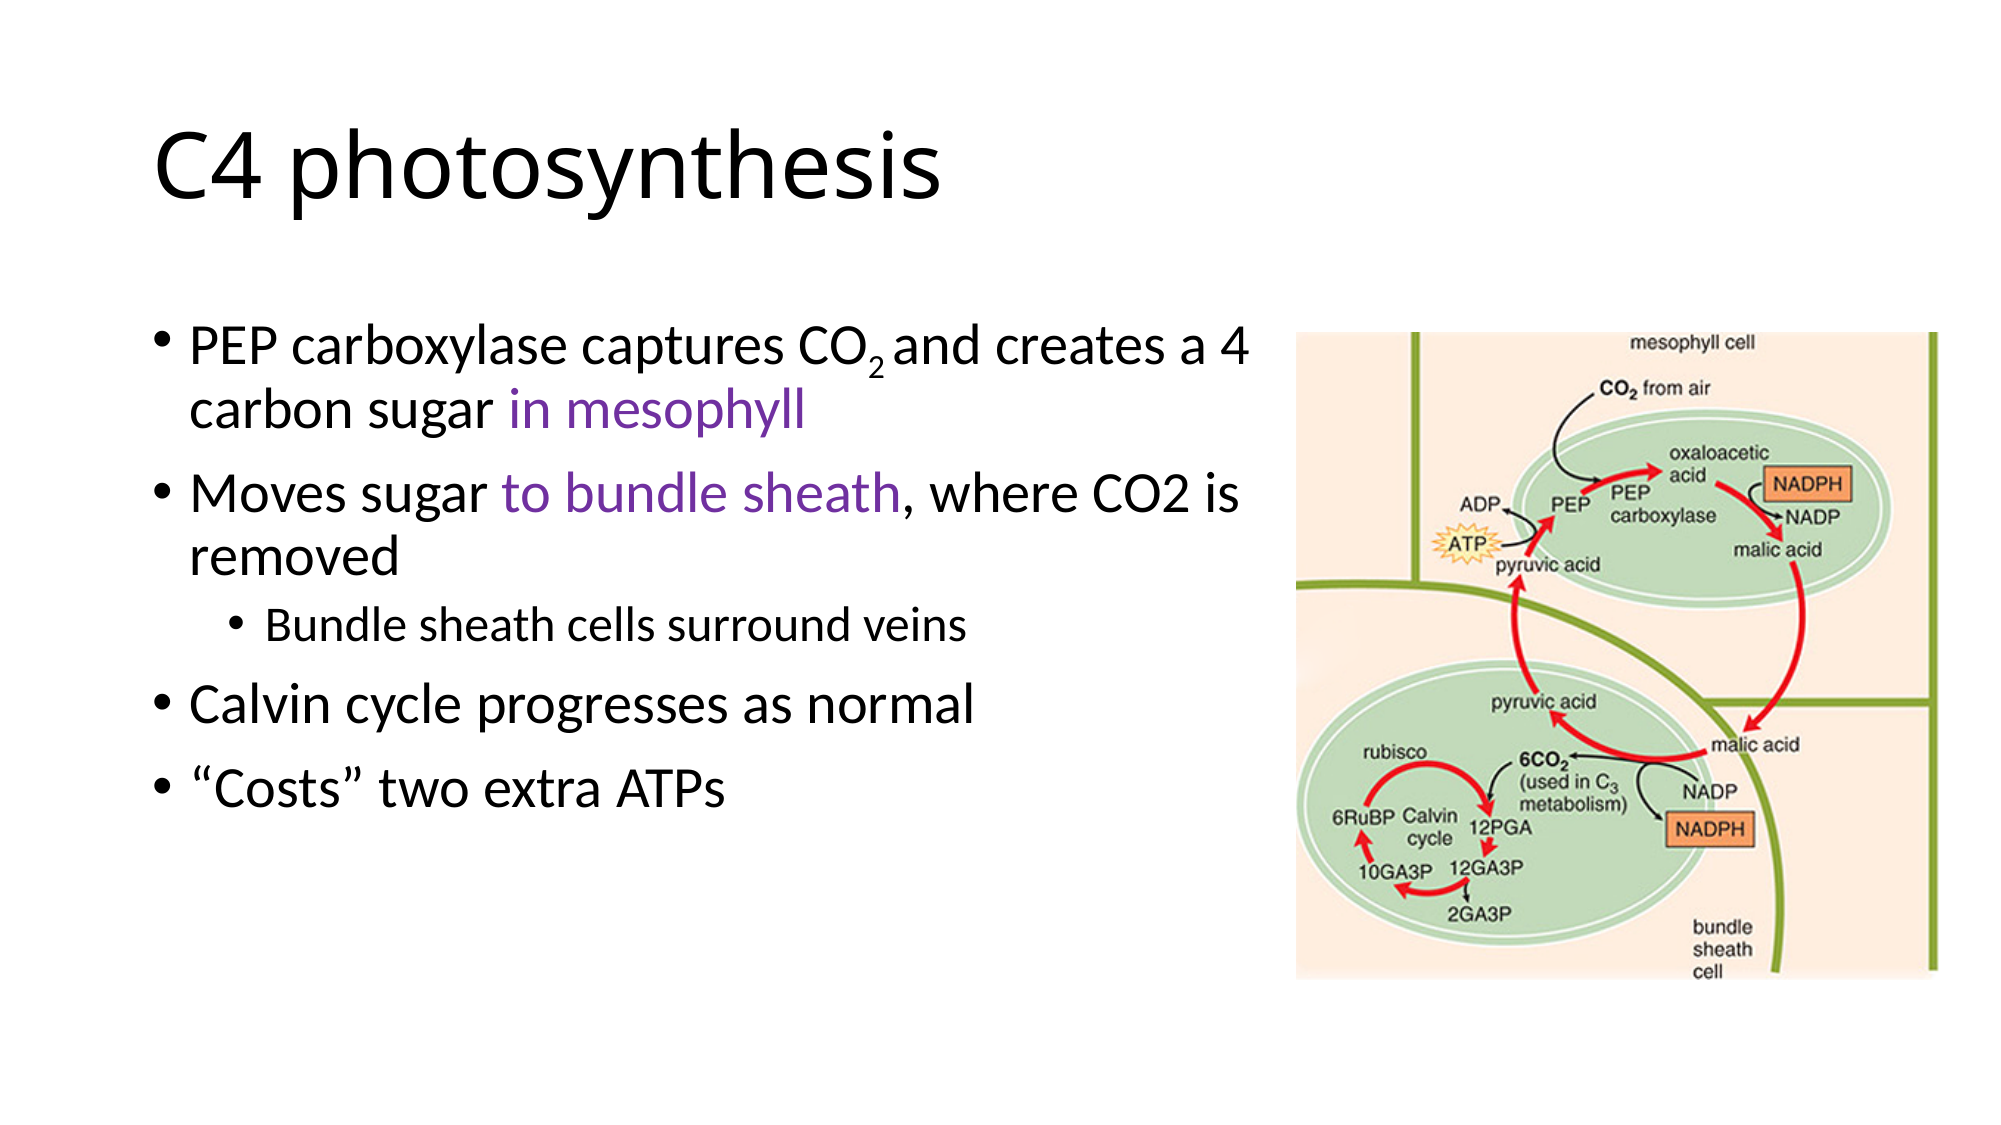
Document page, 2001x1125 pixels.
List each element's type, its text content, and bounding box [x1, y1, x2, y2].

list PEP carboxylase captures CO2 and creates a 4 carbon sugar in mesophyll Moves sugar to bundle sheath, where CO2 is removed Bundle sheath cells surround veins Calvin cycle progresses as normal “Costs” two extra ATPs [137, 299, 1297, 1014]
picture [1296, 332, 1940, 980]
title C4 photosynthesis [137, 59, 1863, 278]
